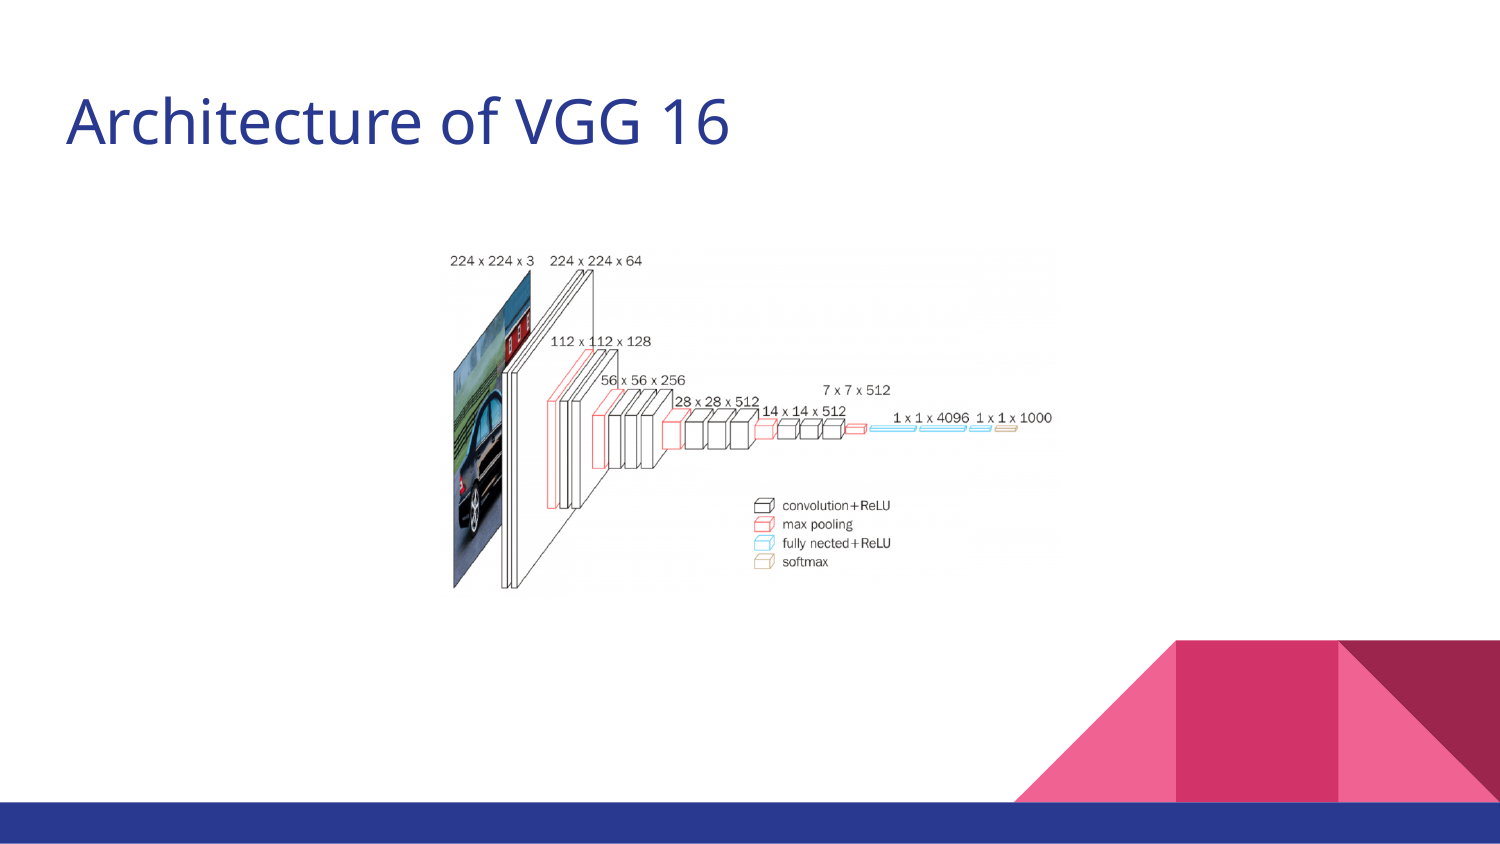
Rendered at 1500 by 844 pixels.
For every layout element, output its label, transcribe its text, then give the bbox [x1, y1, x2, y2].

picture [438, 246, 1062, 598]
title Architecture of VGG 16 [51, 67, 1449, 167]
